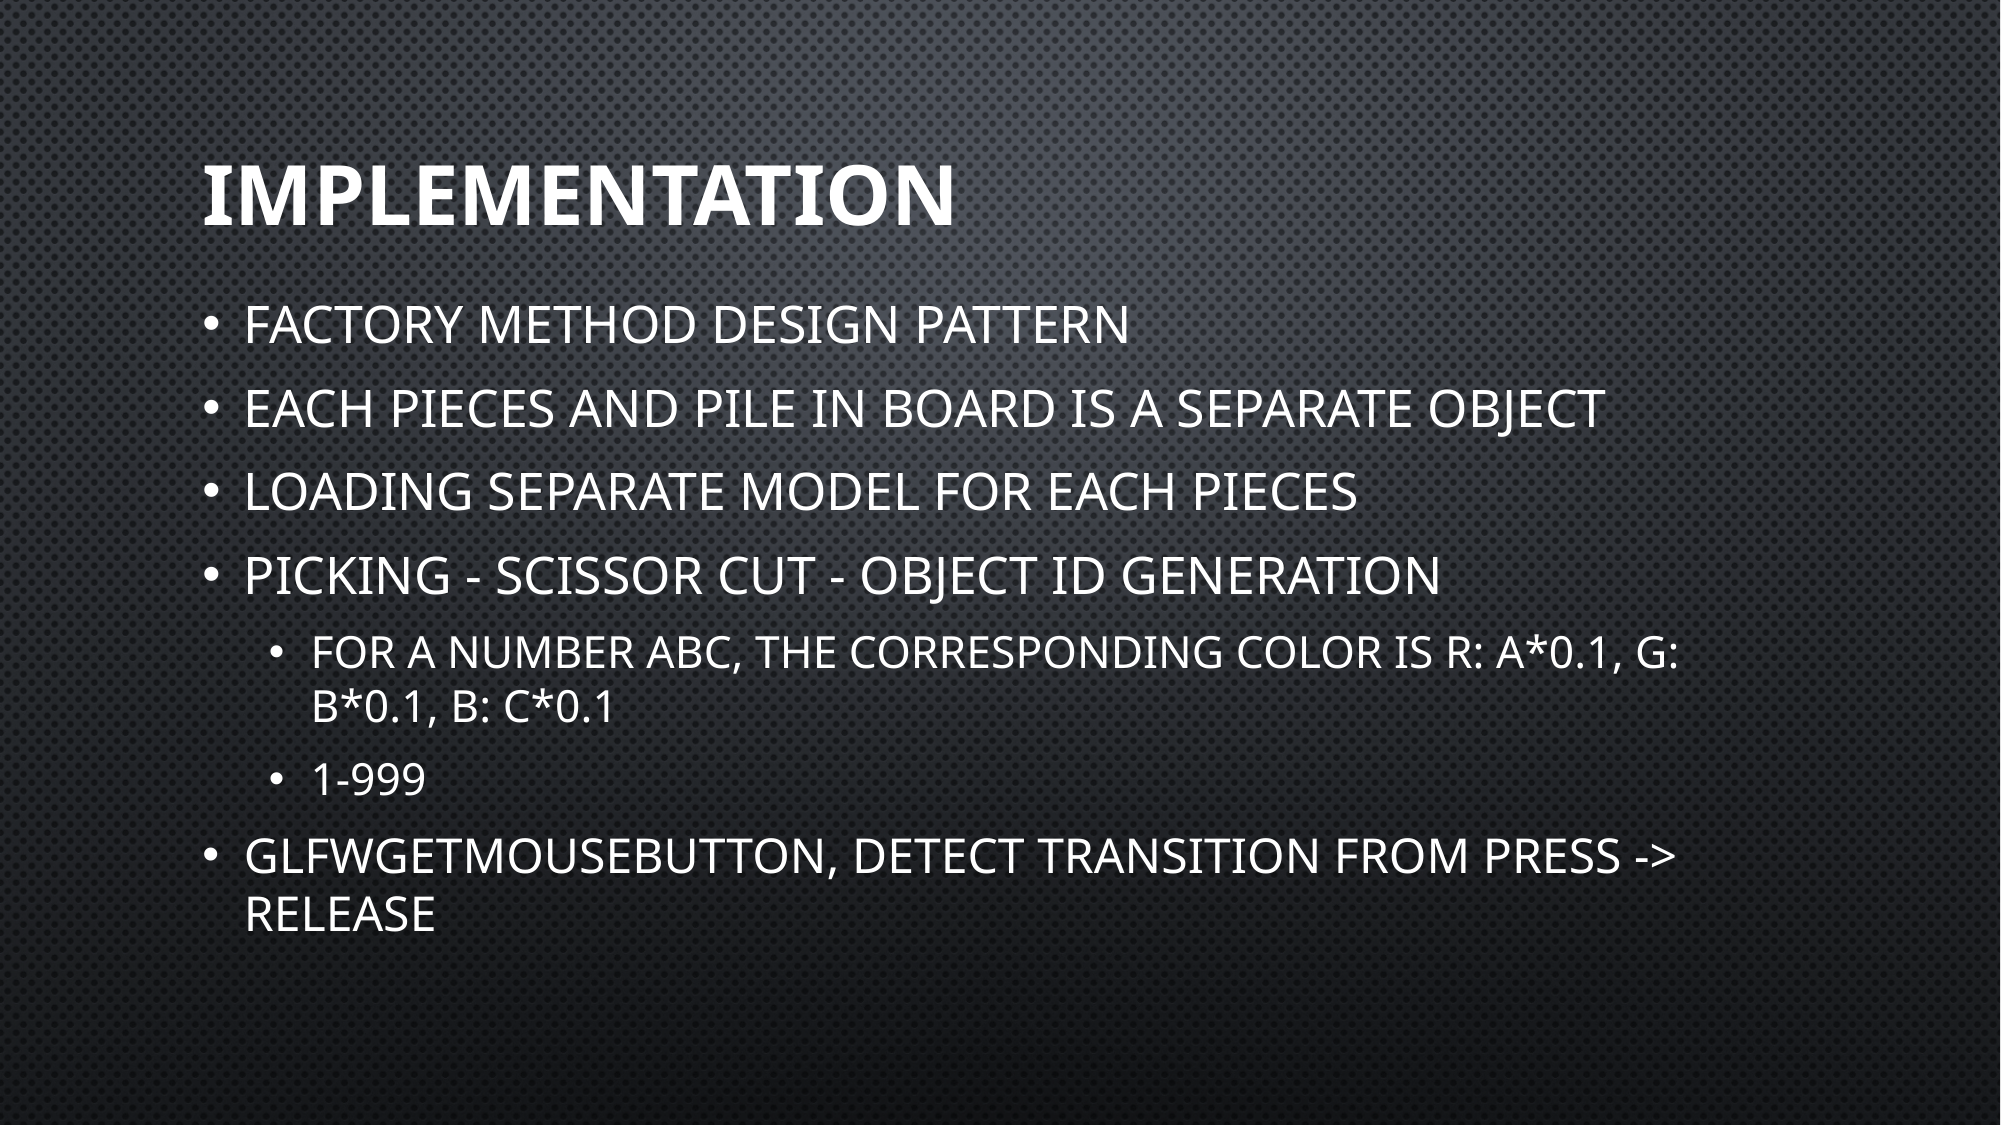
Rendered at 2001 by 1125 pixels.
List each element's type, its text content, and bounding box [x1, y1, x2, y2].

title Implementation [187, 99, 1813, 284]
list Factory method design pattern Each pieces and pile in board is a separate object Loading separate model for each pieces Picking - Scissor cut - Object ID generation For a number abc, the corresponding color is R: A*0.1, G: B*0.1, B: c*0.1 1-999 glfwGetMouseButton, Detect transition from press -> release [187, 284, 1813, 950]
